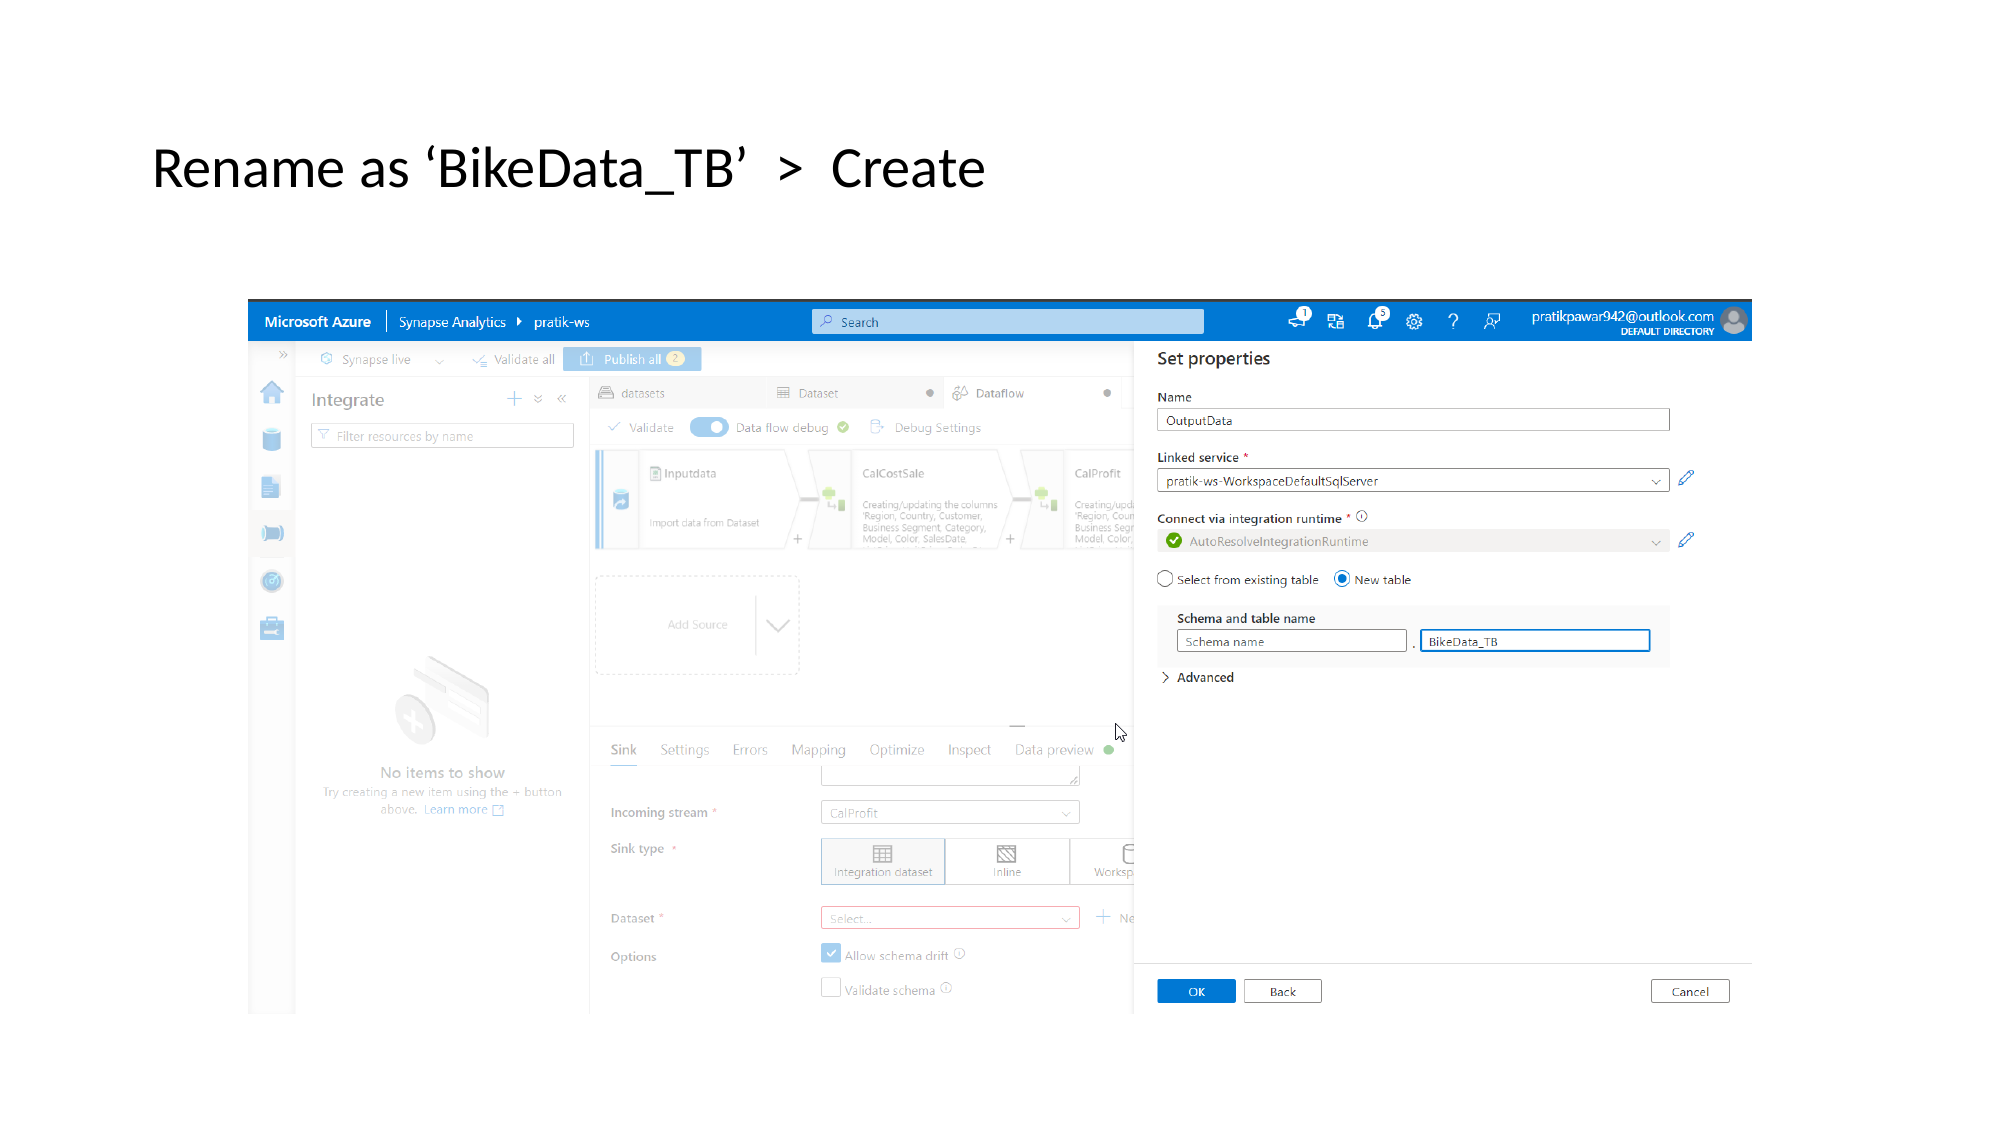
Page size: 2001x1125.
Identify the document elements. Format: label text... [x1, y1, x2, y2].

title Rename as ‘BikeData_TB’ > Create [137, 59, 1863, 278]
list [248, 299, 1752, 1014]
